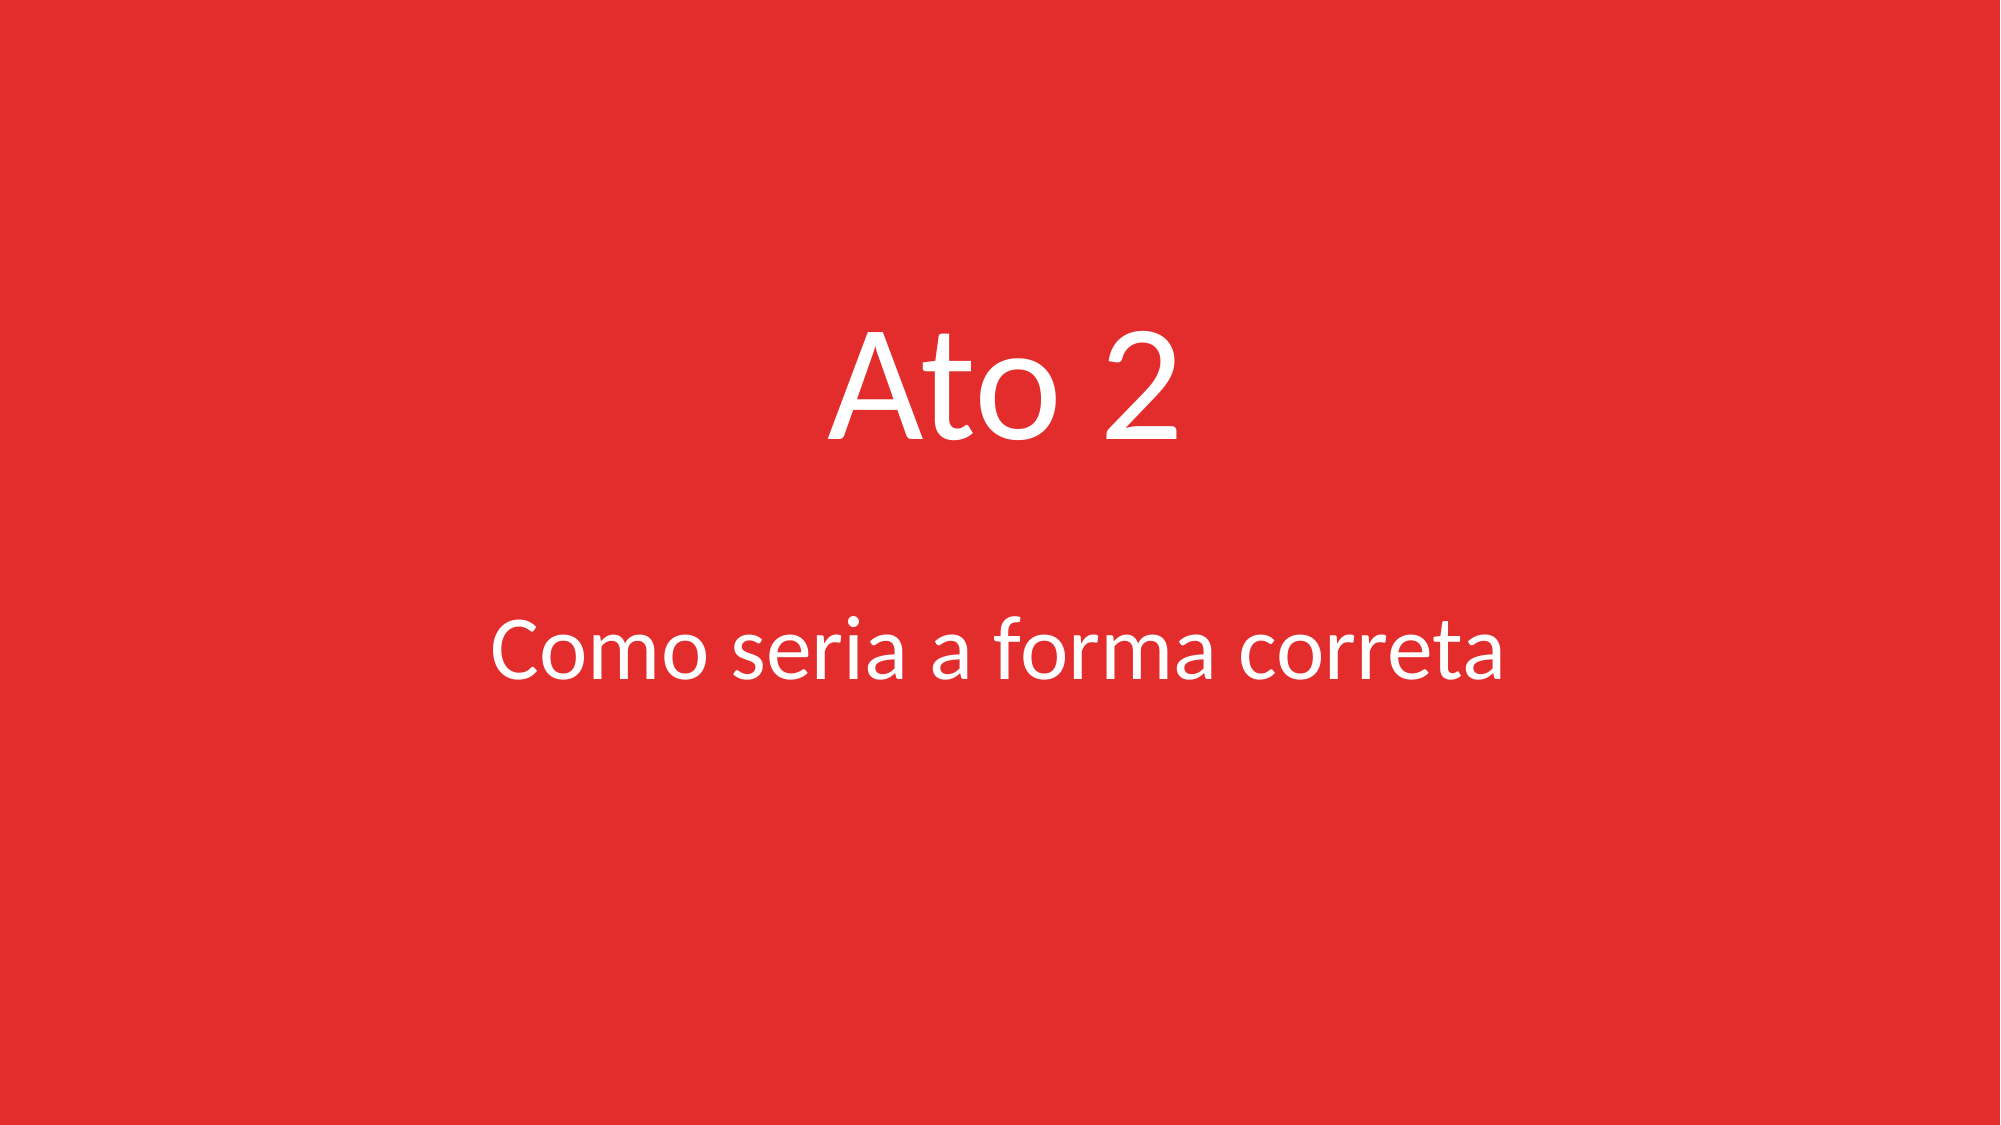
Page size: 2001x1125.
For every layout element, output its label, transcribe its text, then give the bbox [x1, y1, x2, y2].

text_box Ato 2 [812, 265, 1315, 480]
text_box Como seria a forma correta [475, 580, 1544, 706]
